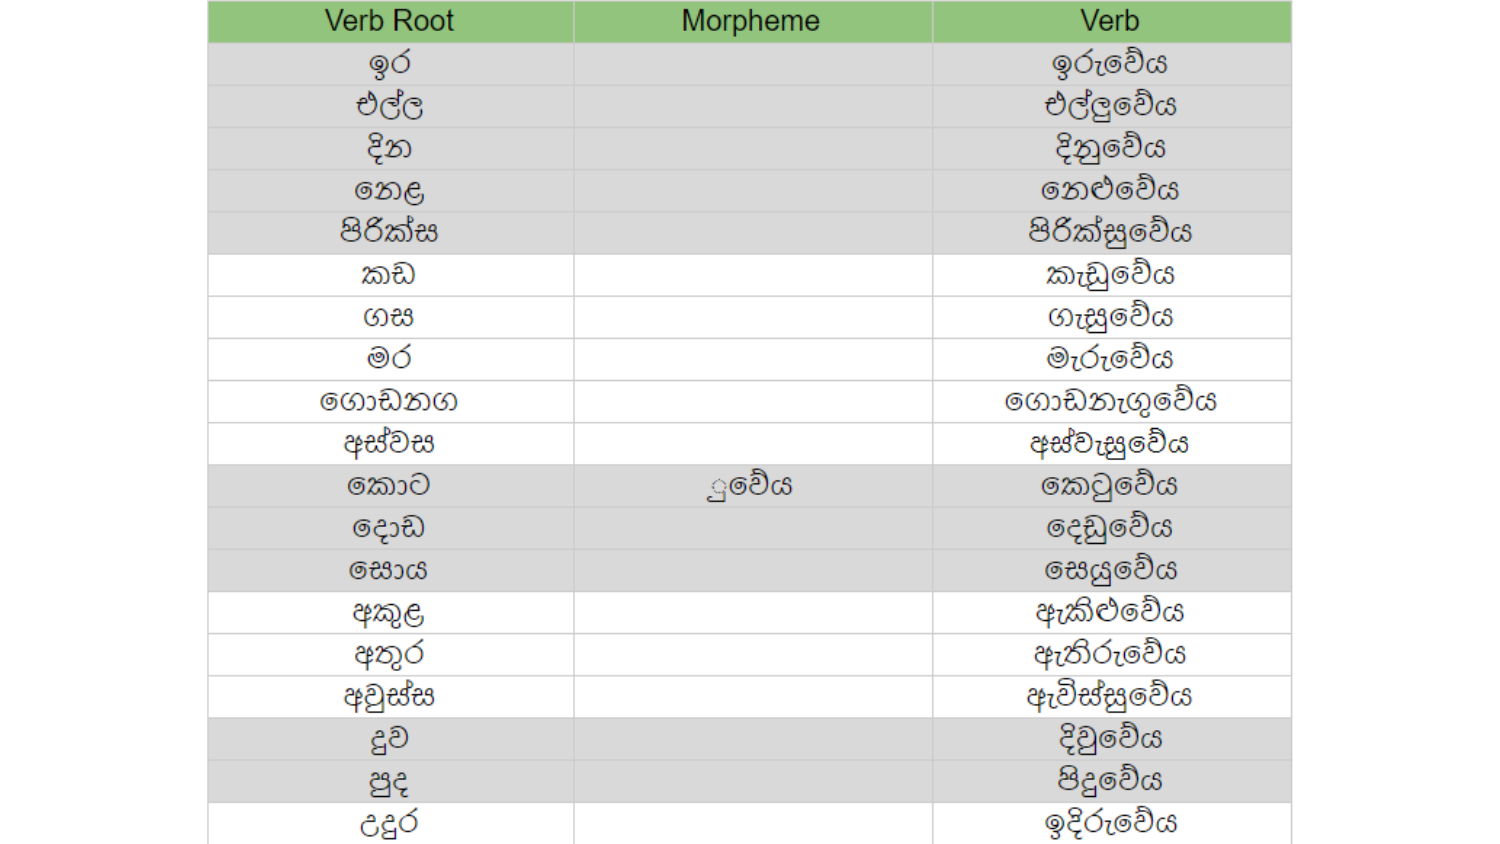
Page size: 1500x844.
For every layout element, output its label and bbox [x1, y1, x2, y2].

picture [205, 0, 1295, 844]
